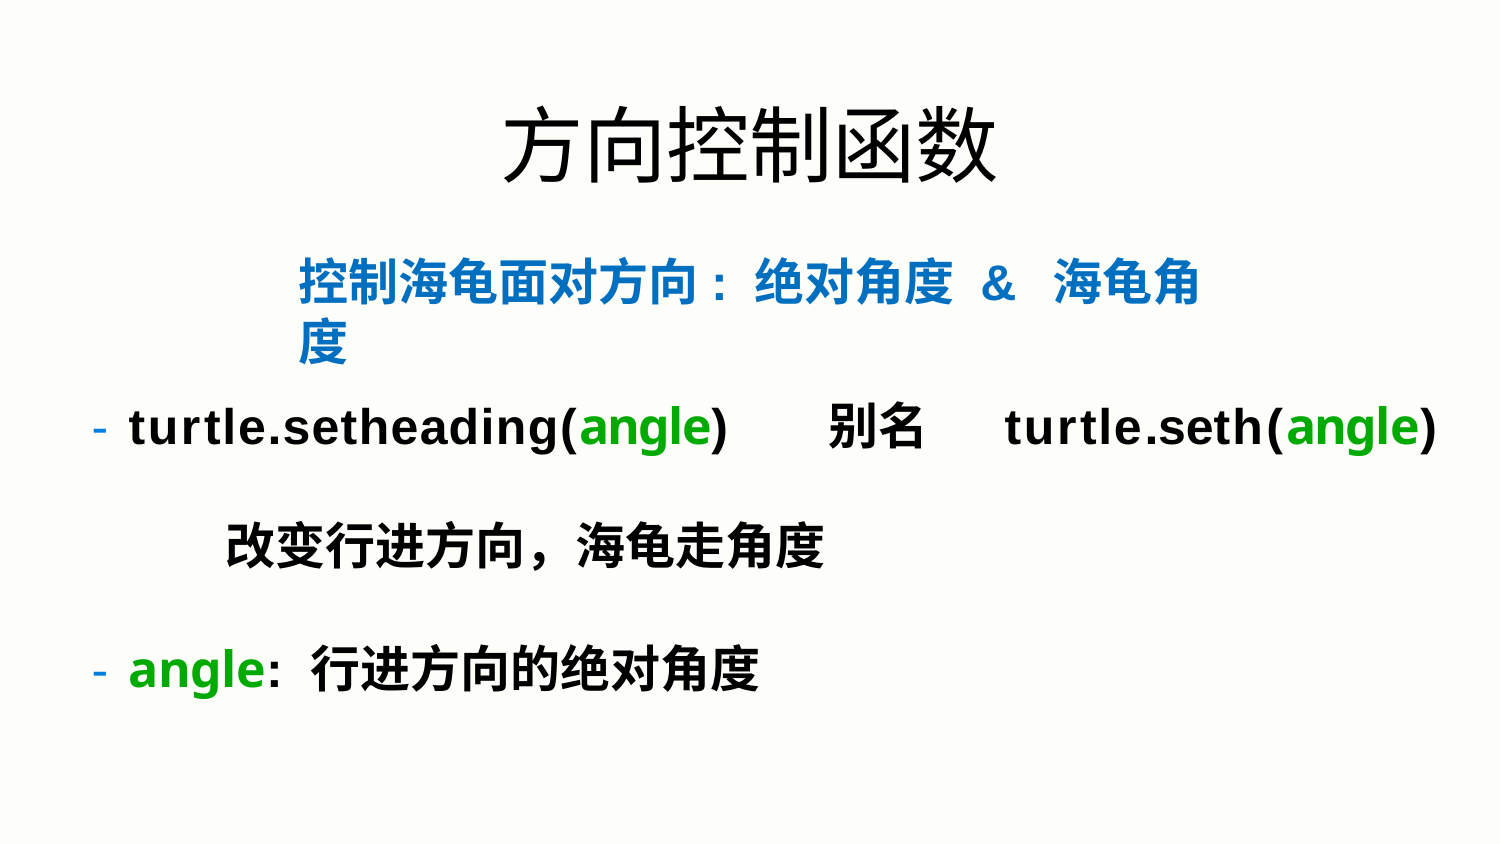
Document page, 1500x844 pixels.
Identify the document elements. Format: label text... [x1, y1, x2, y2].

text_box 控制海龟面对方向: 绝对角度 & 海龟角度 [296, 250, 1206, 371]
title 方向控制函数 [165, 93, 1335, 235]
text_box 改变行进方向，海龟走角度 - angle: 行进方向的绝对角度 [89, 514, 828, 698]
text_box - turtle.setheading(angle) [89, 394, 741, 455]
text_box 别名 turtle.seth(angle) [826, 394, 1443, 455]
